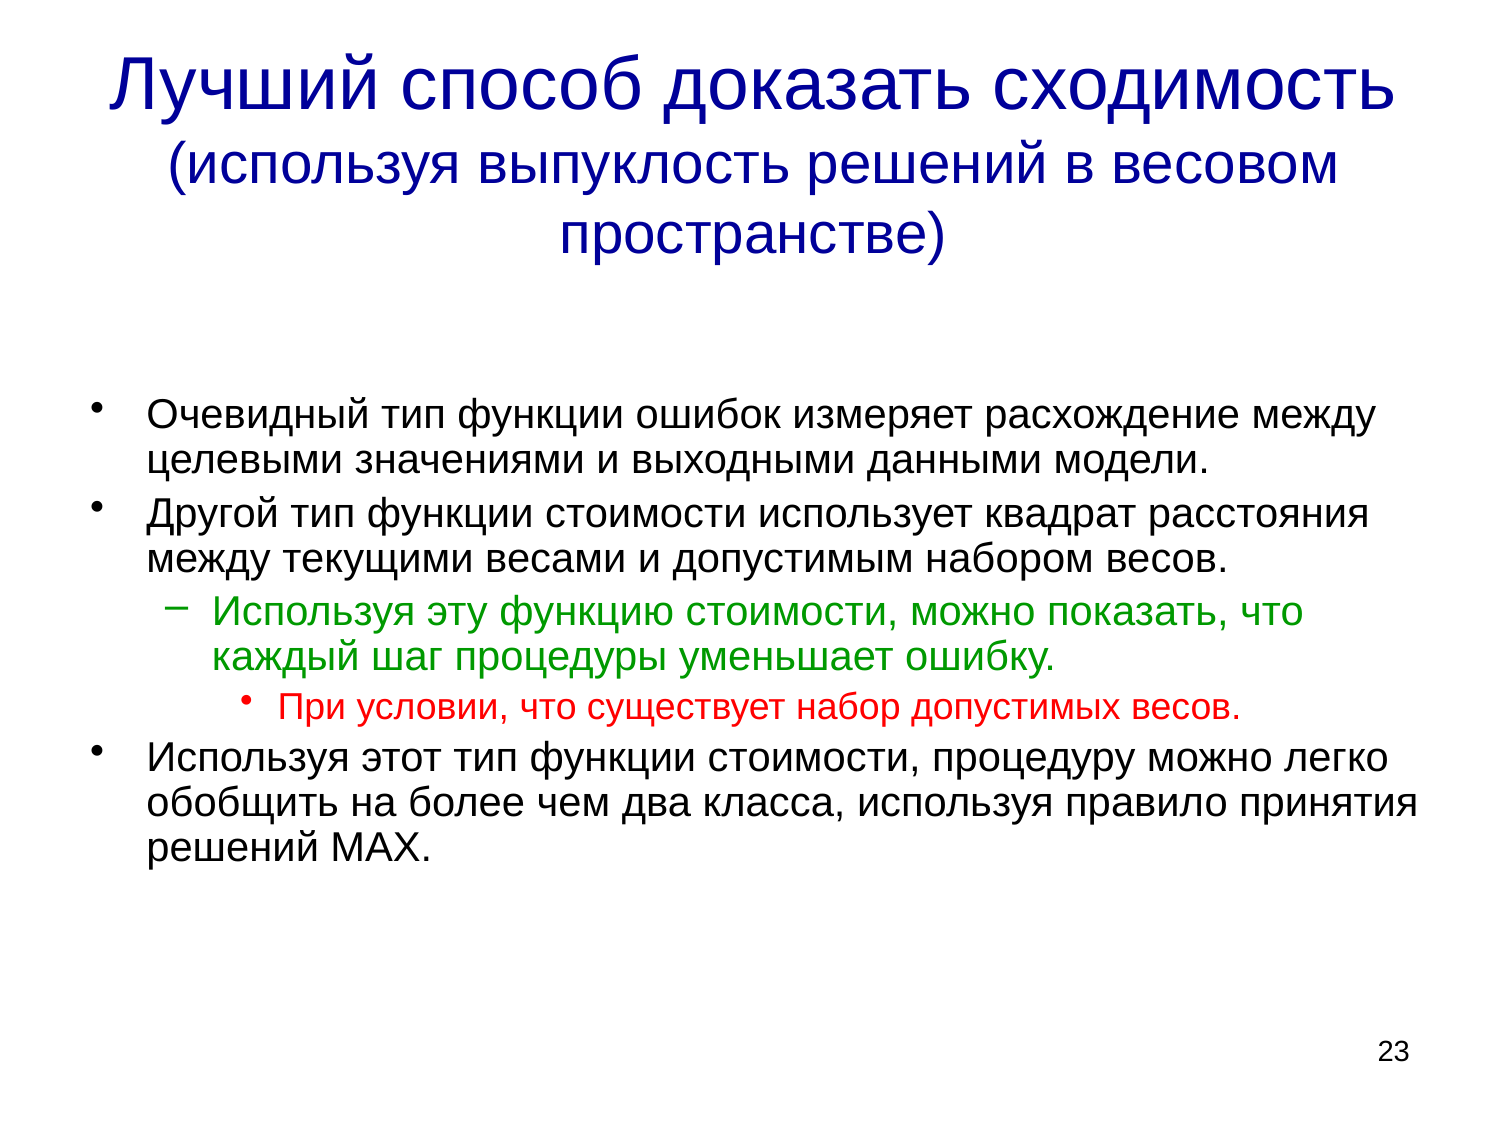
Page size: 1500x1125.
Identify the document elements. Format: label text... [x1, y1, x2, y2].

slide_number 23 [1074, 1024, 1425, 1103]
list Очевидный тип функции ошибок измеряет расхождение между целевыми значениями и выходными данными модели. Другой тип функции стоимости использует квадрат расстояния между текущими весами и допустимым набором весов. Используя эту функцию стоимости, можно показать, что каждый шаг процедуры уменьшает ошибку. При условии, что существует набор допустимых весов. Используя этот тип функции стоимости, процедуру можно легко обобщить на более чем два класса, используя правило принятия решений MAX. [75, 385, 1459, 1083]
title Лучший способ доказать сходимость (используя выпуклость решений в весовом пространстве) [41, 55, 1467, 244]
